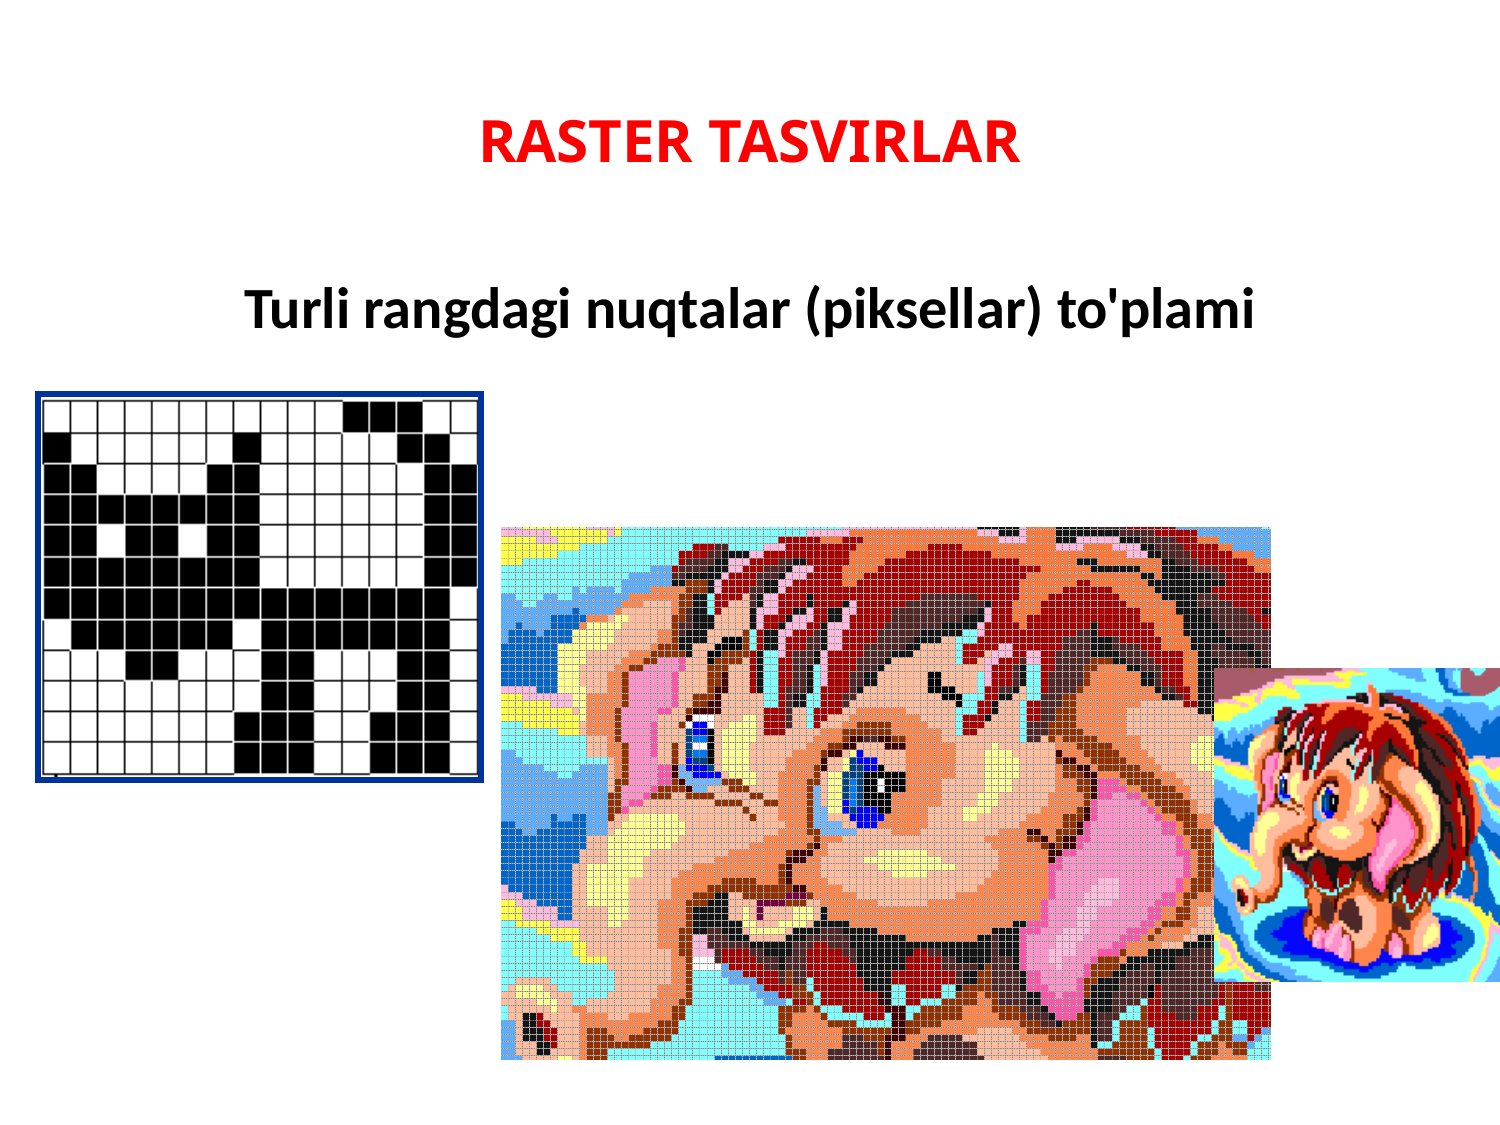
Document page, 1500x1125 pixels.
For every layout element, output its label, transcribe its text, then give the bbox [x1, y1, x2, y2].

text_box Raster tasvirlar [74, 45, 1425, 233]
text_box Turli rangdagi nuqtalar (piksellar) to'plami [74, 262, 1425, 1005]
picture [41, 397, 479, 777]
picture [501, 527, 1500, 1060]
